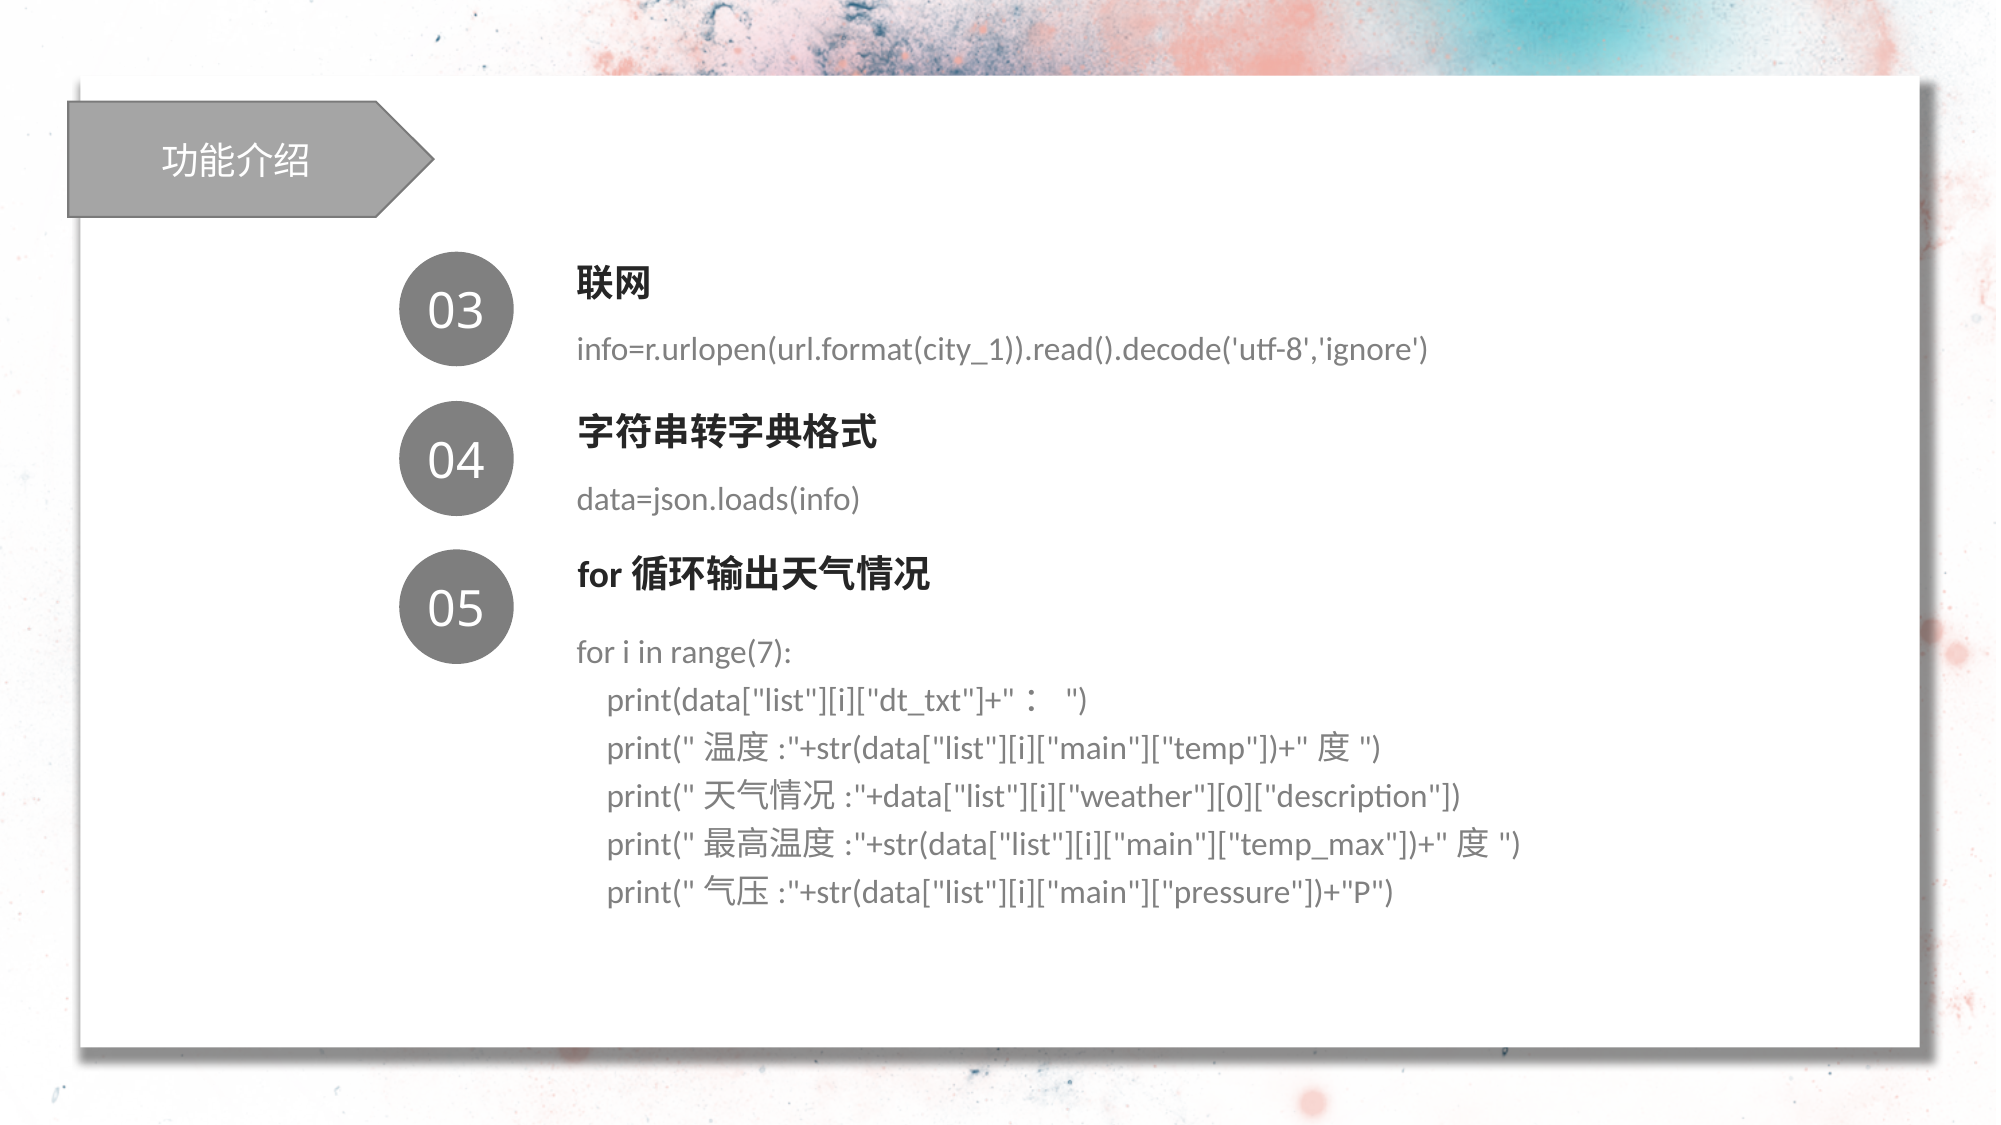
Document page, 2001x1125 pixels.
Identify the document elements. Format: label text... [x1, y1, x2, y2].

text_box 字符串转字典格式 [562, 400, 893, 461]
picture [0, 0, 1996, 1125]
text_box for循环输出天气情况 [561, 549, 906, 584]
text_box 联网 [562, 251, 667, 312]
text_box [399, 251, 514, 664]
text_box data=json.loads(info) [561, 461, 1587, 524]
text_box info=r.urlopen(url.format(city_1)).read().decode('utf-8','ignore') [561, 312, 1587, 375]
text_box 功能介绍 [67, 100, 435, 218]
text_box for i in range(7): print(data["list"][i]["dt_txt"]+"：") print("温度:"+str(data["list"][i]["main"]["temp"])+"度") print("天气情况:"+data["list"][i]["weather"][0]["description"]) print("最高温度:"+str(data["list"][i]["main"]["temp_max"])+"度") print("气压:"+str(data["list"][i]["main"]["pressure"])+"P") [561, 615, 1587, 1001]
